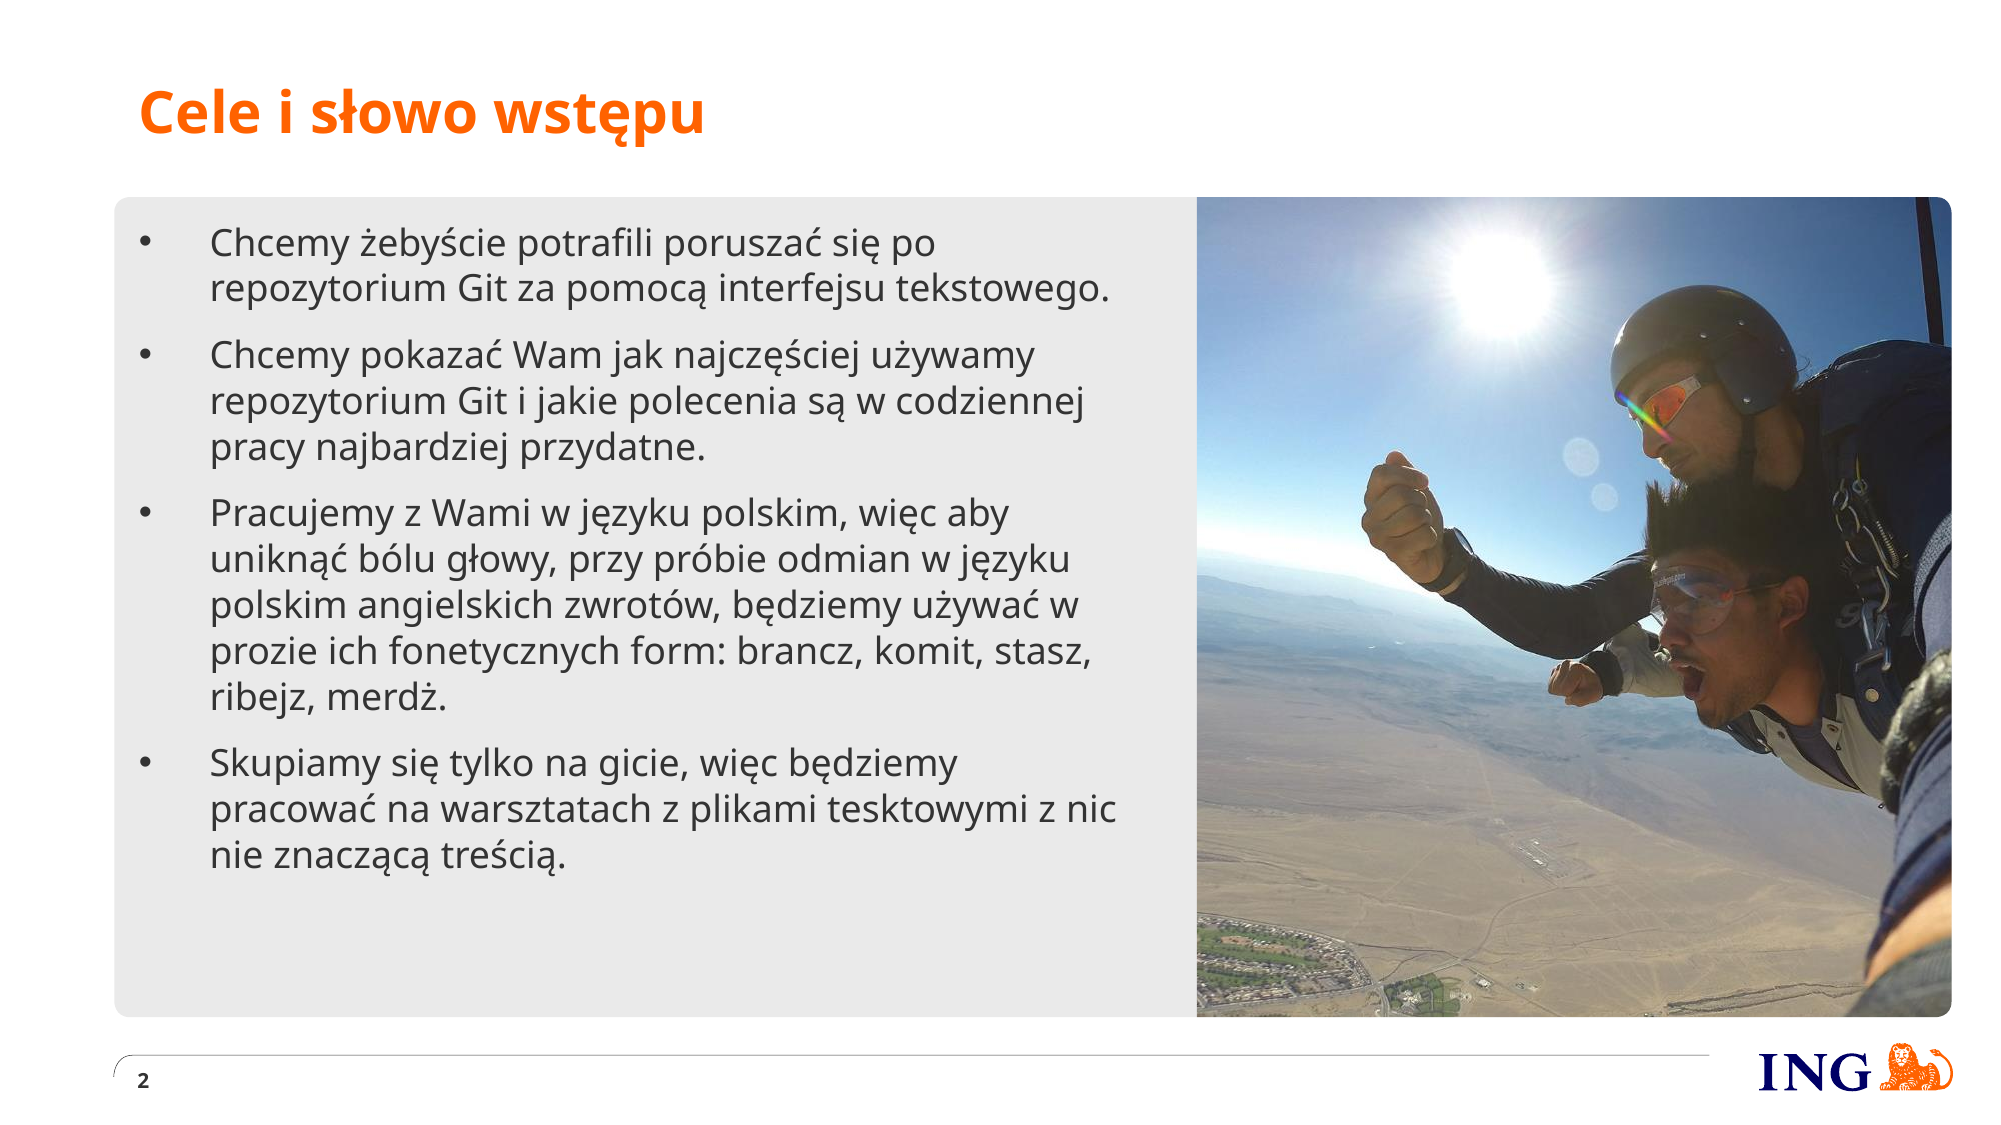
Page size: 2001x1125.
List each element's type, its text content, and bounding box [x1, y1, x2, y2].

list Chcemy żebyście potrafili poruszać się po repozytorium Git za pomocą interfejsu tekstowego. Chcemy pokazać Wam jak najczęściej używamy repozytorium Git i jakie polecenia są w codziennej pracy najbardziej przydatne. Pracujemy z Wami w języku polskim, więc aby uniknąć bólu głowy, przy próbie odmian w języku polskim angielskich zwrotów, będziemy używać w prozie ich fonetycznych form: brancz, komit, stasz, ribejz, merdż. Skupiamy się tylko na gicie, więc będziemy pracować na warsztatach z plikami tesktowymi z nic nie znaczącą treścią. [138, 217, 1121, 998]
slide_number 2 [137, 1066, 219, 1097]
title Cele i słowo wstępu [138, 46, 1860, 187]
picture [1196, 196, 1952, 1018]
